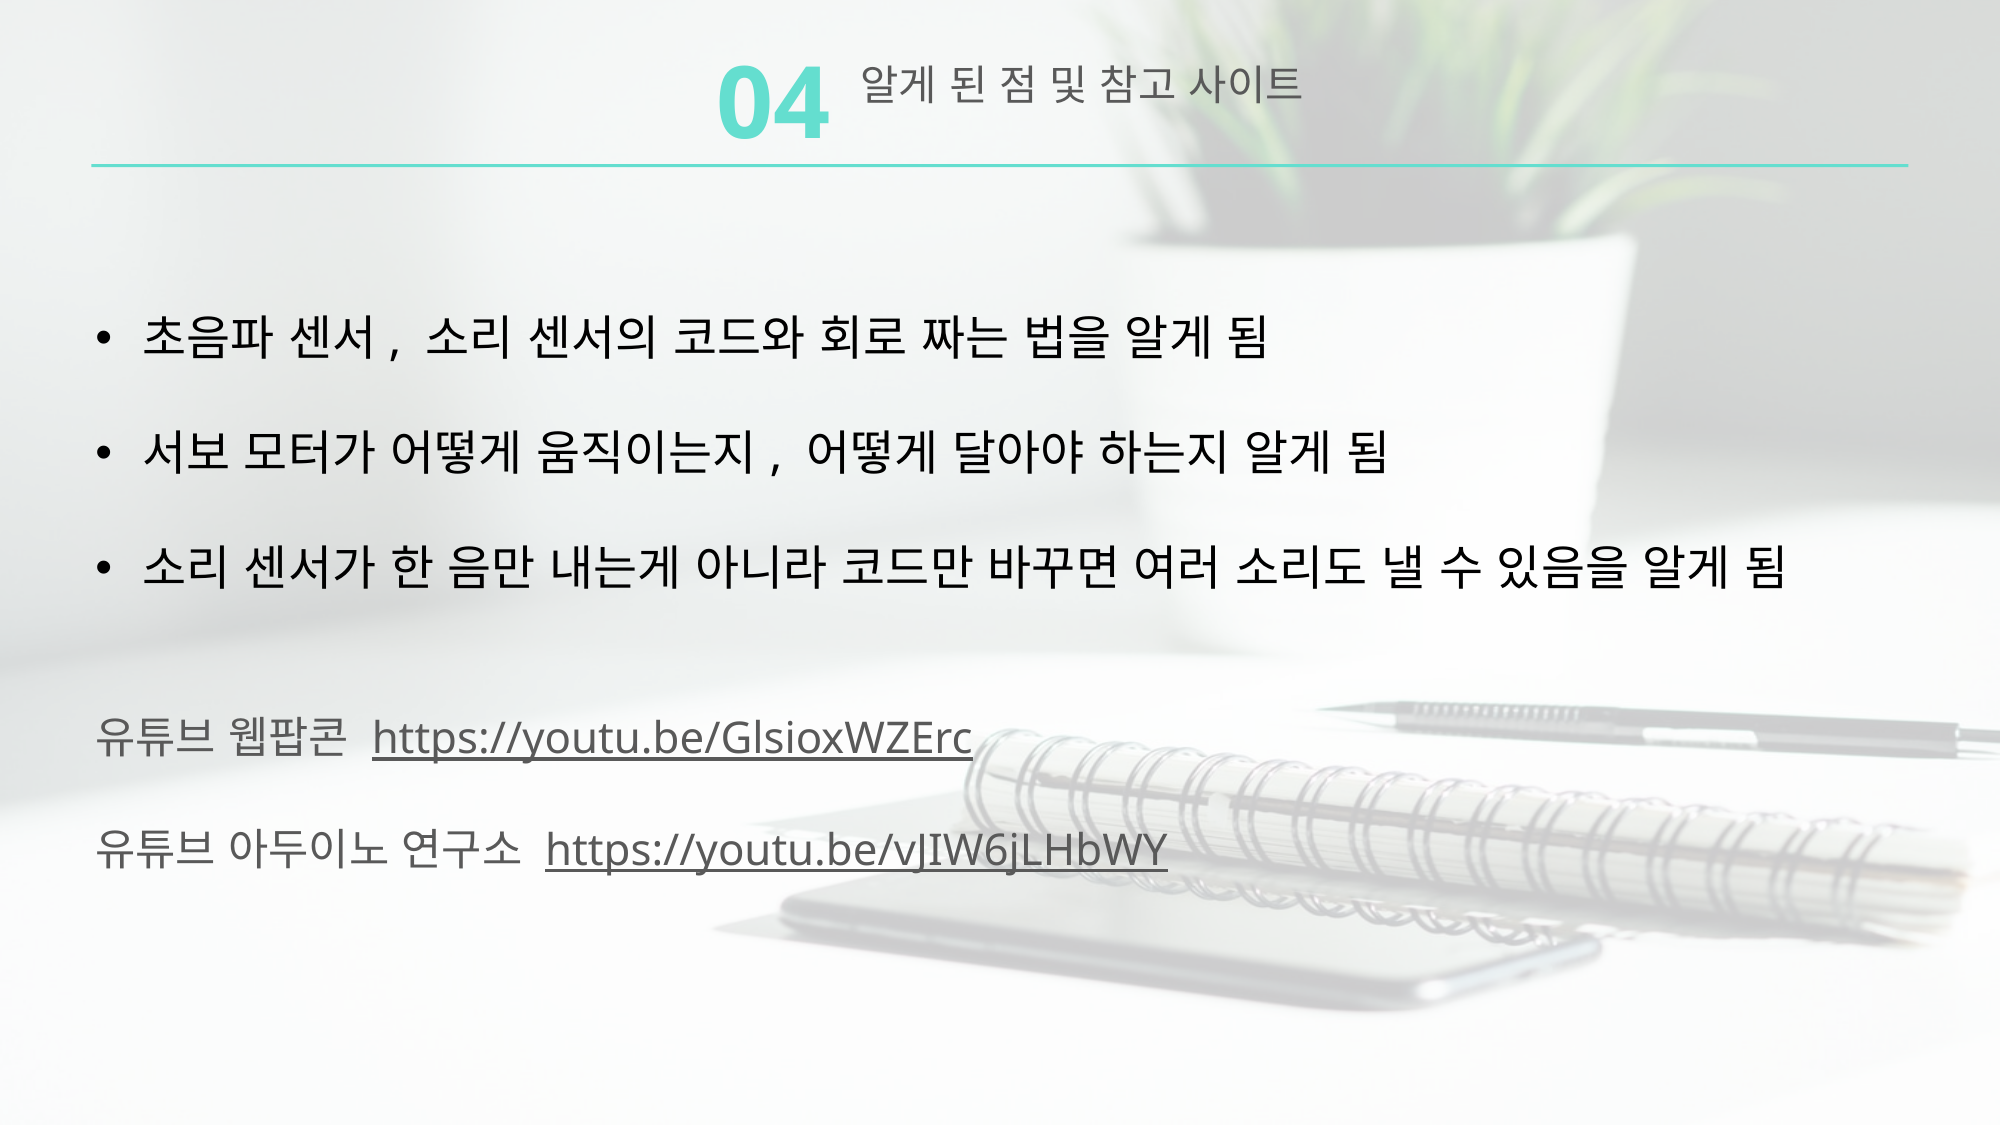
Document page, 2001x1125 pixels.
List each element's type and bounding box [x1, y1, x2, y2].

text_box [701, 30, 1371, 168]
picture [0, 0, 2000, 1125]
